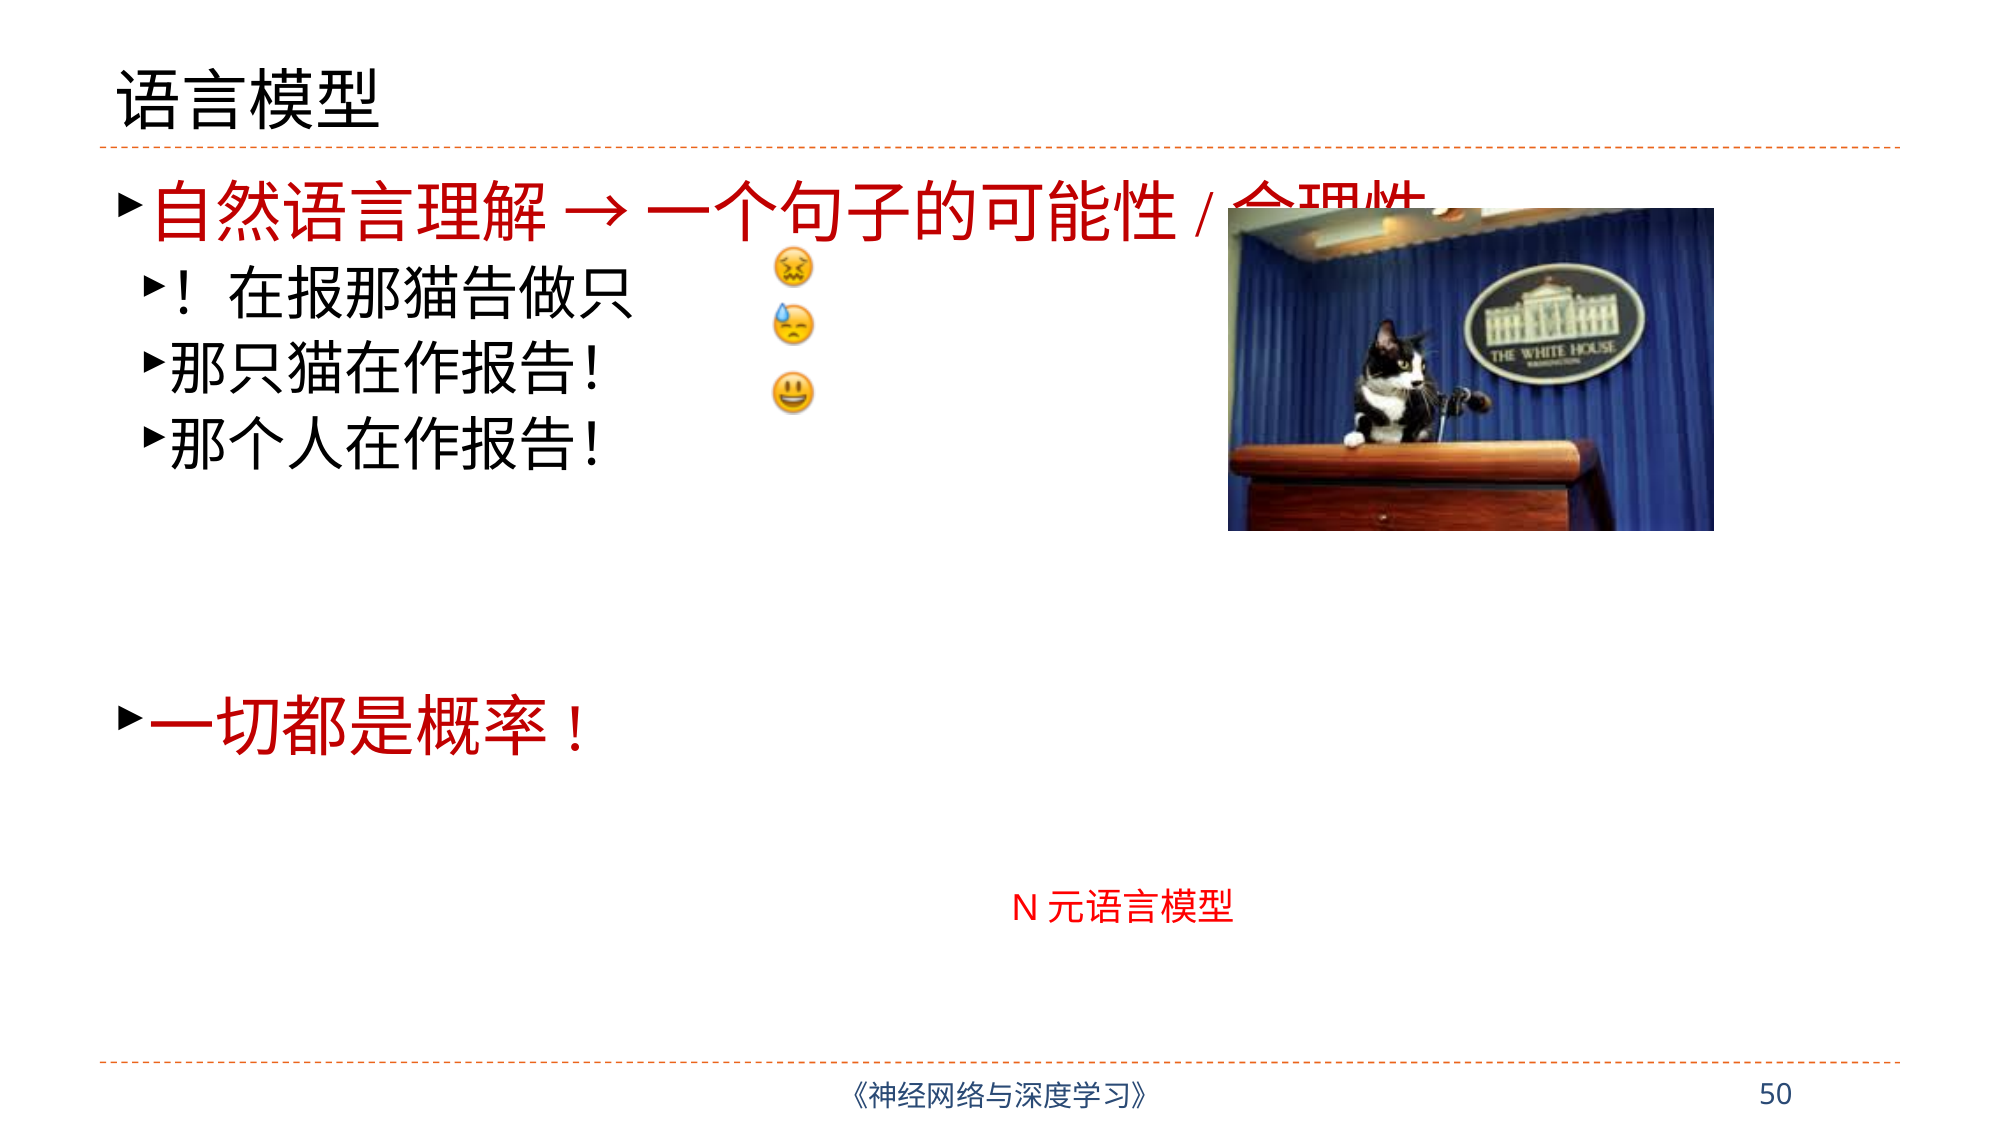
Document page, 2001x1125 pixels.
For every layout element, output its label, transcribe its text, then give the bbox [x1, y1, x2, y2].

picture [771, 302, 816, 347]
title 语言模型 [99, 24, 1900, 146]
picture [771, 244, 815, 288]
text_box N元语言模型 [996, 875, 1250, 936]
picture [1228, 208, 1714, 531]
picture [770, 369, 817, 415]
